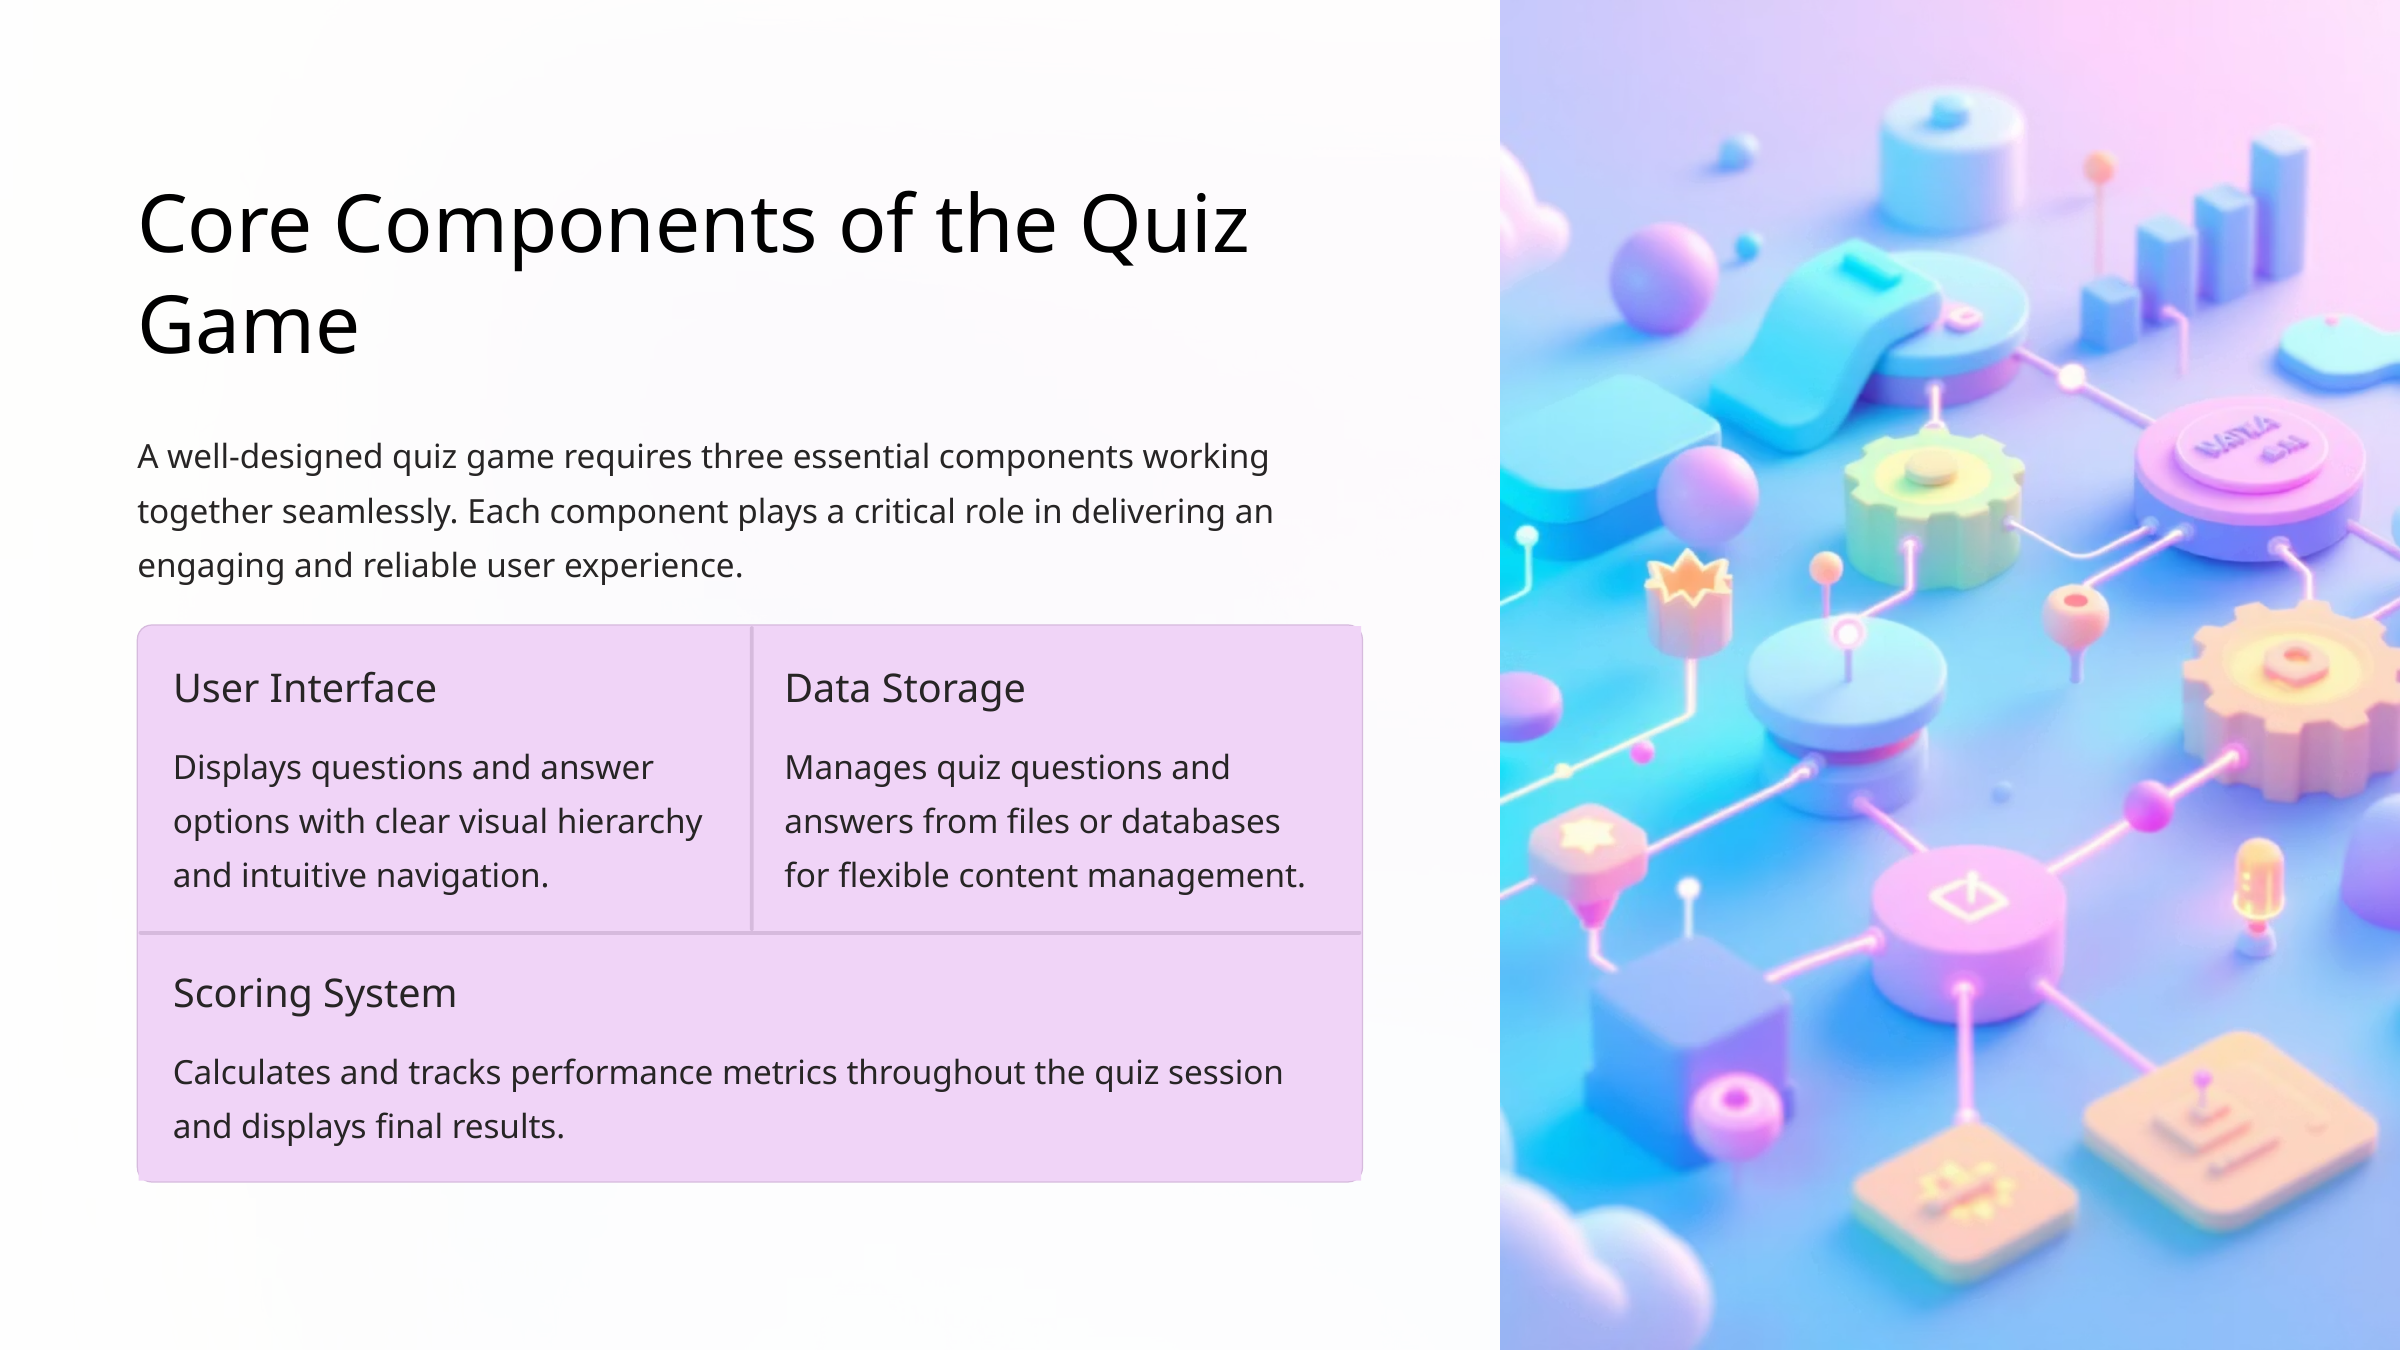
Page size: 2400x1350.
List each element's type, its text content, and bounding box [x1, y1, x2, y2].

text_box [137, 624, 1354, 1172]
text_box Manages quiz questions and answers from files or databases for flexible content management. [784, 731, 1327, 897]
picture [1499, 0, 2400, 1350]
text_box [138, 626, 749, 931]
text_box User Interface [173, 660, 578, 712]
text_box [138, 931, 1362, 935]
text_box [138, 934, 1362, 1181]
text_box [754, 626, 1362, 931]
text_box [749, 626, 754, 931]
text_box Core Components of the Quiz Game [137, 167, 1363, 370]
text_box Scoring System [173, 965, 578, 1016]
text_box Data Storage [784, 660, 1189, 712]
text_box A well-designed quiz game requires three essential components working together seamlessly. Each component plays a critical role in delivering an engaging and reliable user experience. [137, 421, 1363, 587]
text_box Calculates and tracks performance metrics throughout the quiz session and displays final results. [172, 1036, 1327, 1147]
text_box Displays questions and answer options with clear visual hierarchy and intuitive navigation. [172, 731, 716, 897]
